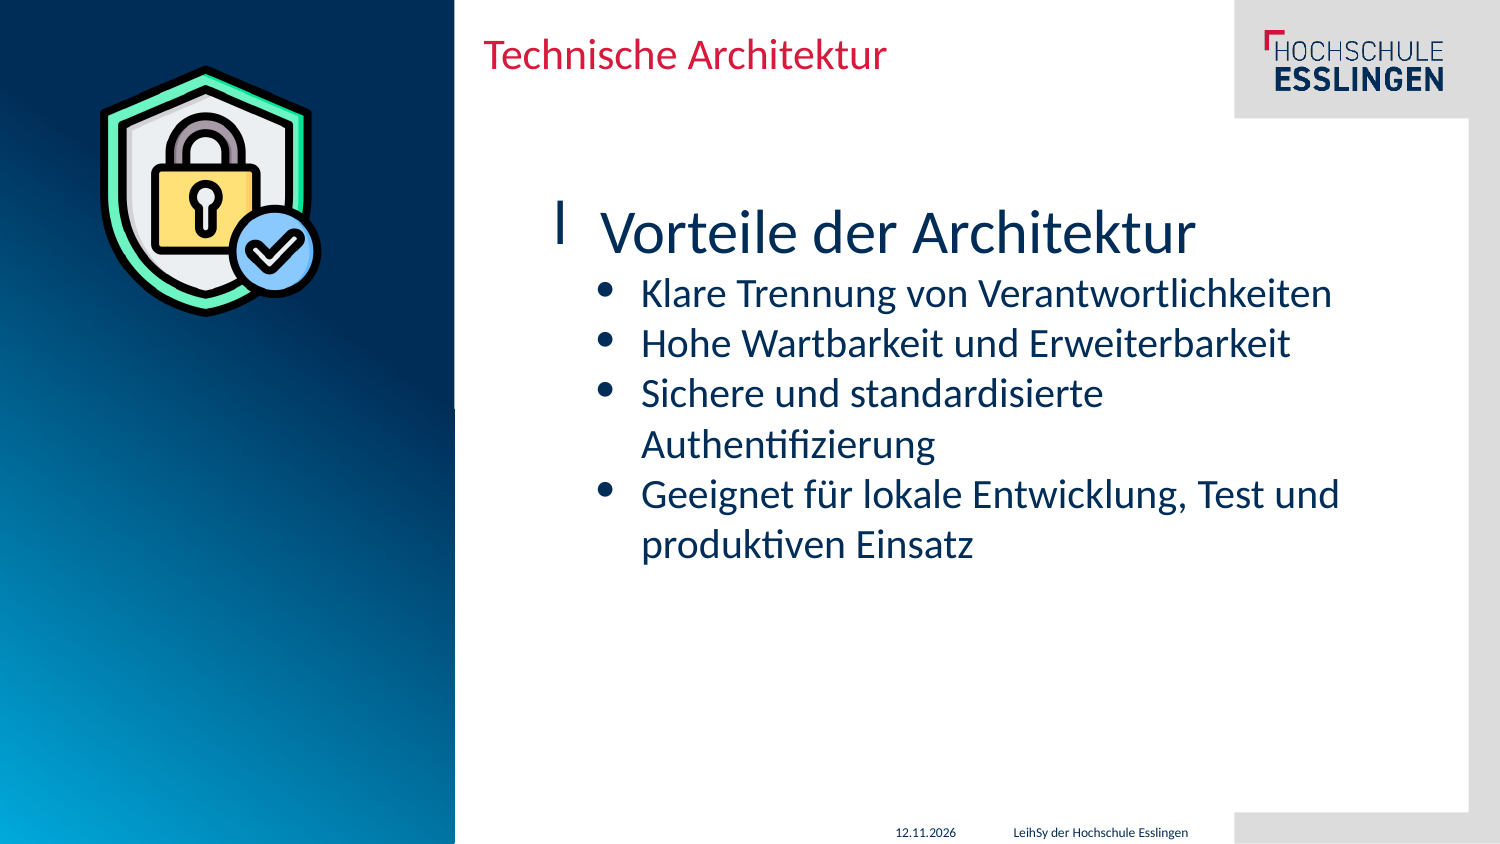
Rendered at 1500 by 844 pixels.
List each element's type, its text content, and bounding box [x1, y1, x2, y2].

title Technische Architektur [483, 19, 1500, 167]
text_box 21.01.2026 [880, 816, 998, 843]
list Vorteile der Architektur Klare Trennung von Verantwortlichkeiten Hohe Wartbarkeit und Erweiterbarkeit Sichere und standardisierte Authentifizierung Geeignet für lokale Entwicklung, Test und produktiven Einsatz [553, 191, 1392, 773]
text_box LeihSy der Hochschule Esslingen [998, 816, 1235, 843]
picture [81, 61, 340, 321]
text_box [0, 0, 455, 844]
